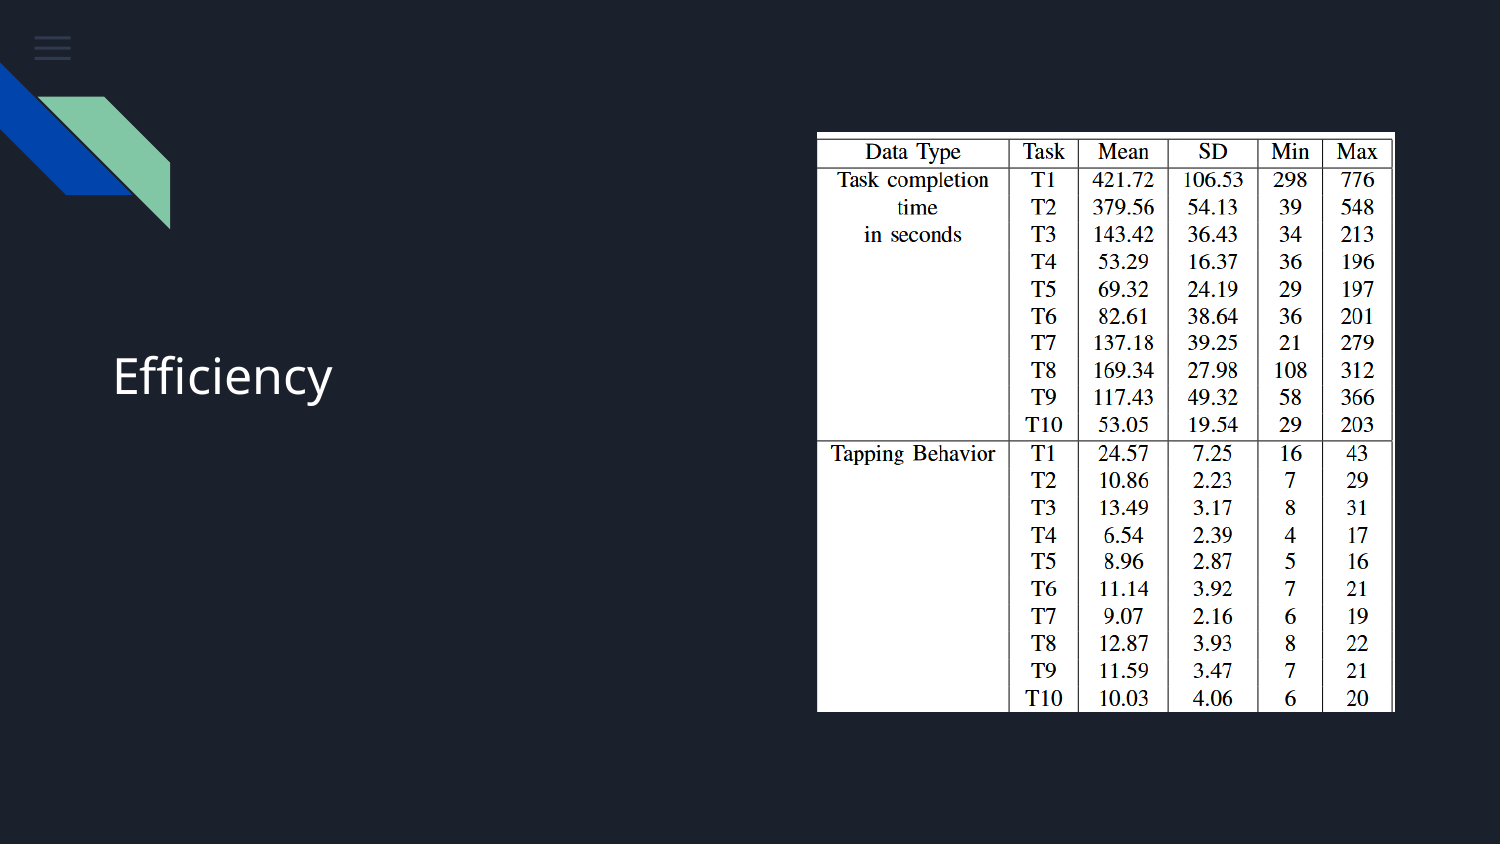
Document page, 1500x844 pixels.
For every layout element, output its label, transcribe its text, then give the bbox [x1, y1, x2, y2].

title Efficiency [97, 329, 811, 479]
picture [816, 131, 1395, 712]
